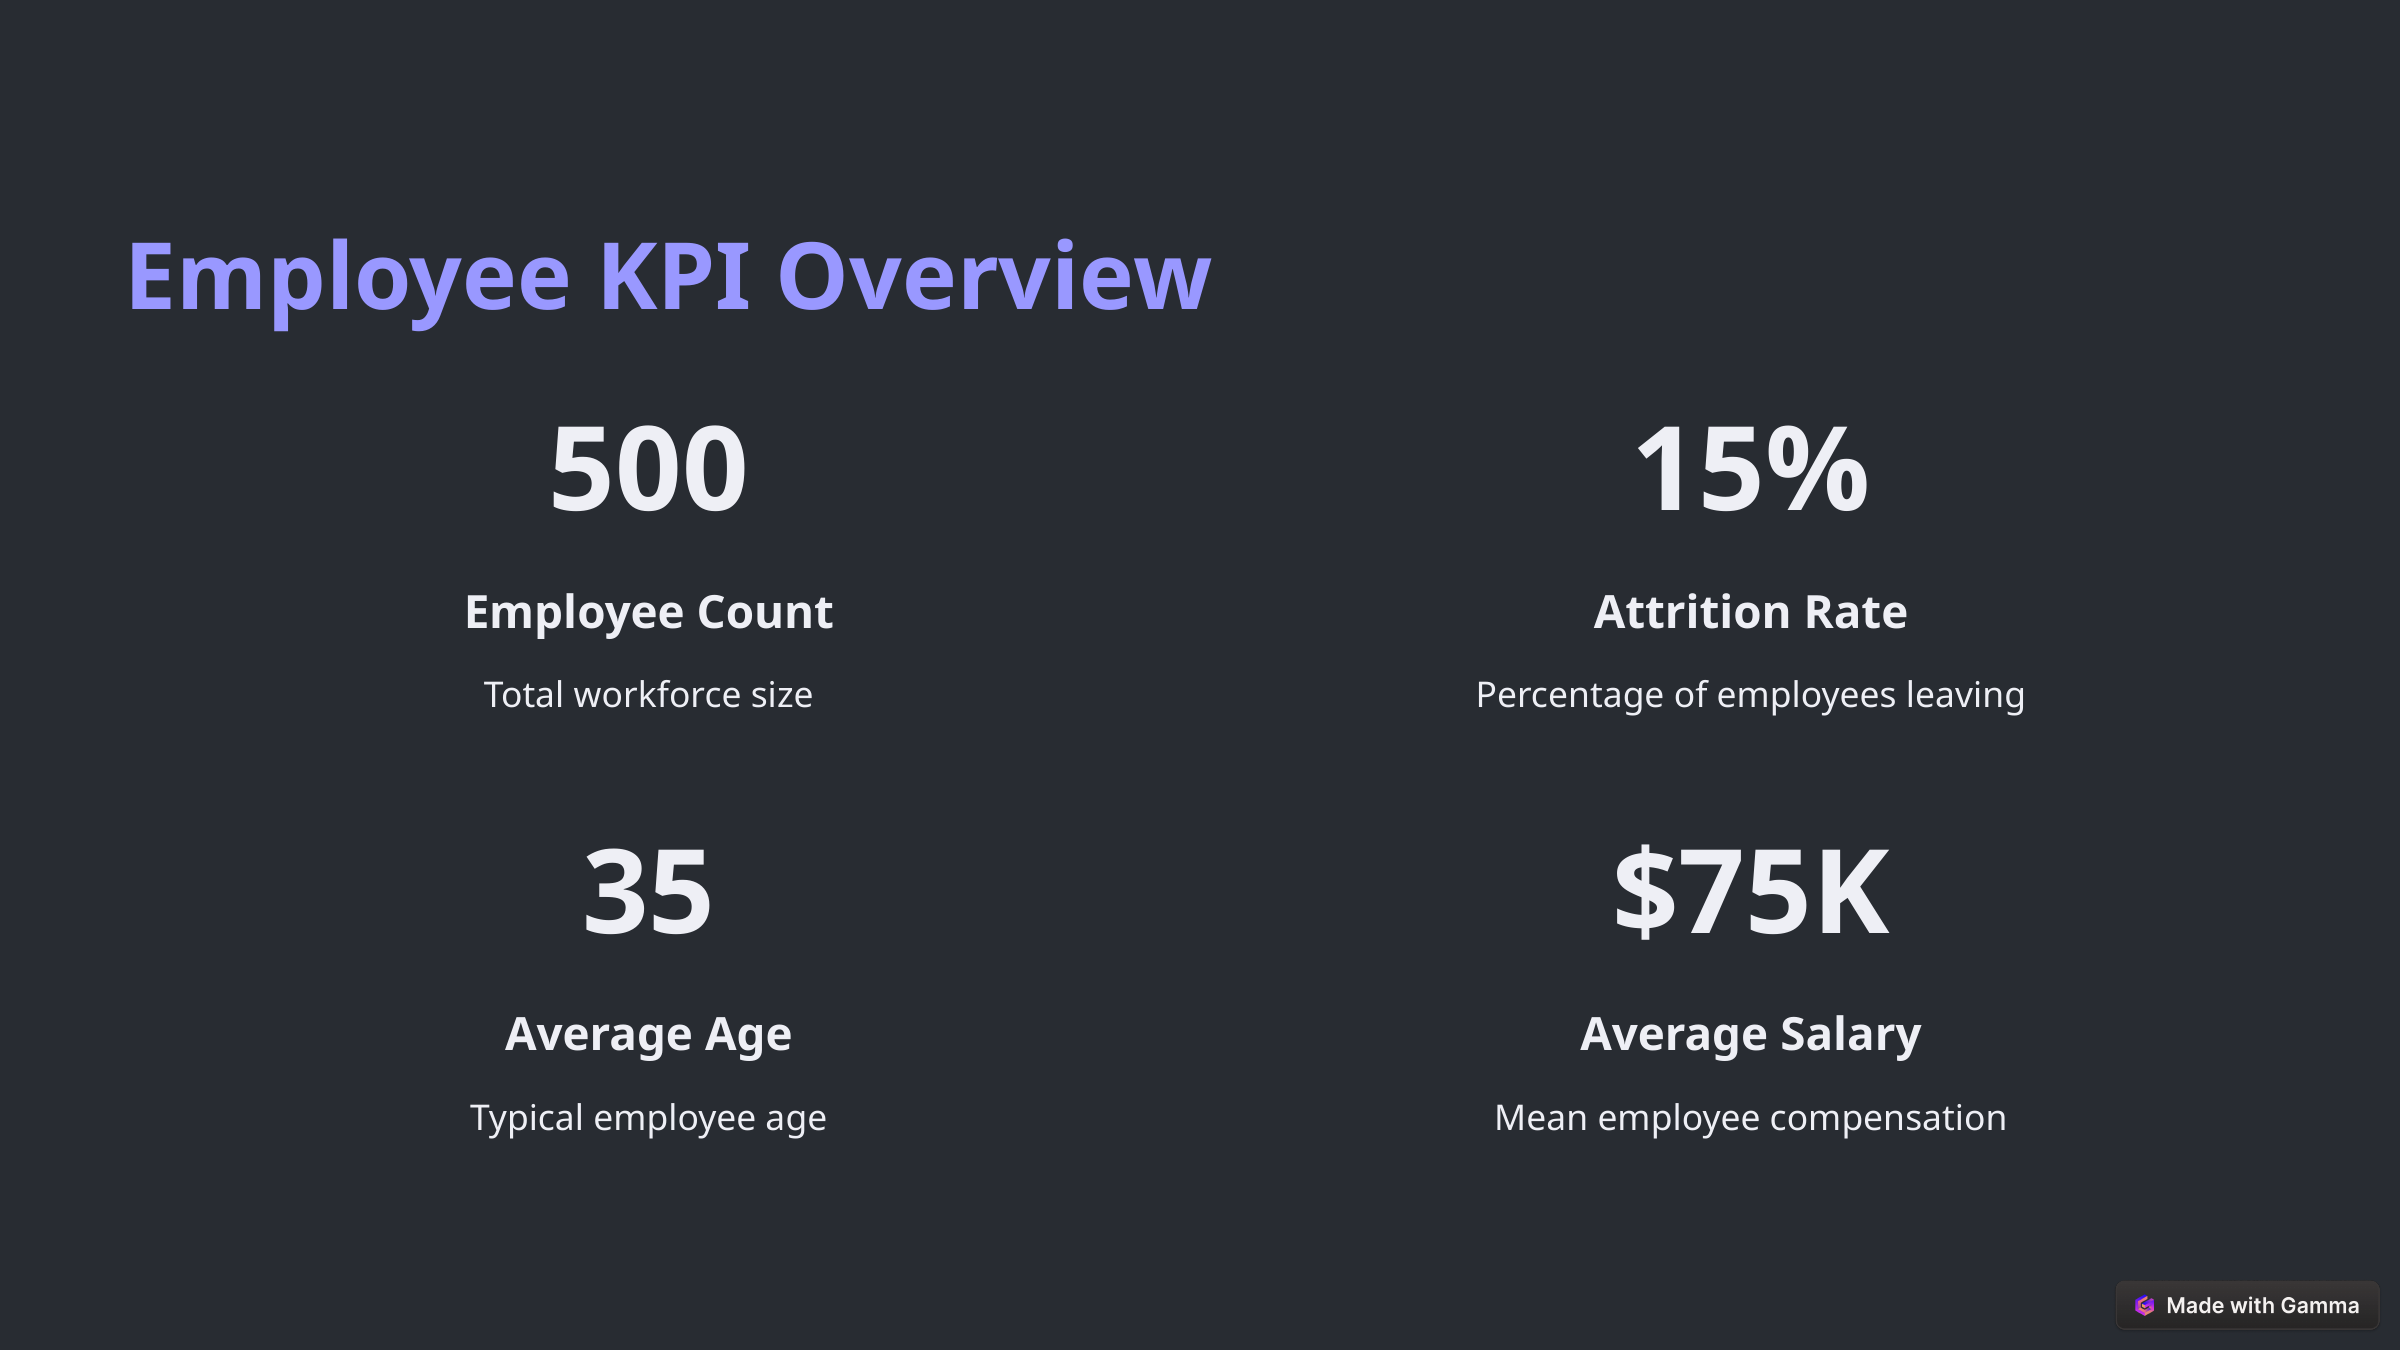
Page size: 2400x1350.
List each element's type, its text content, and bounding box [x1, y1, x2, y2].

text_box Average Salary [1517, 1001, 1985, 1061]
text_box 35 [124, 840, 1174, 958]
text_box $75K [1226, 840, 2276, 958]
picture [2106, 1271, 2389, 1339]
text_box Percentage of employees leaving [1226, 658, 2276, 716]
text_box Total workforce size [124, 658, 1174, 716]
text_box 500 [124, 417, 1174, 535]
text_box 15% [1226, 417, 2276, 535]
text_box Employee KPI Overview [124, 211, 1091, 329]
text_box Mean employee compensation [1226, 1081, 2276, 1139]
text_box Employee Count [415, 578, 883, 638]
text_box Typical employee age [124, 1081, 1174, 1139]
text_box Attrition Rate [1517, 578, 1985, 638]
text_box Average Age [415, 1001, 883, 1061]
